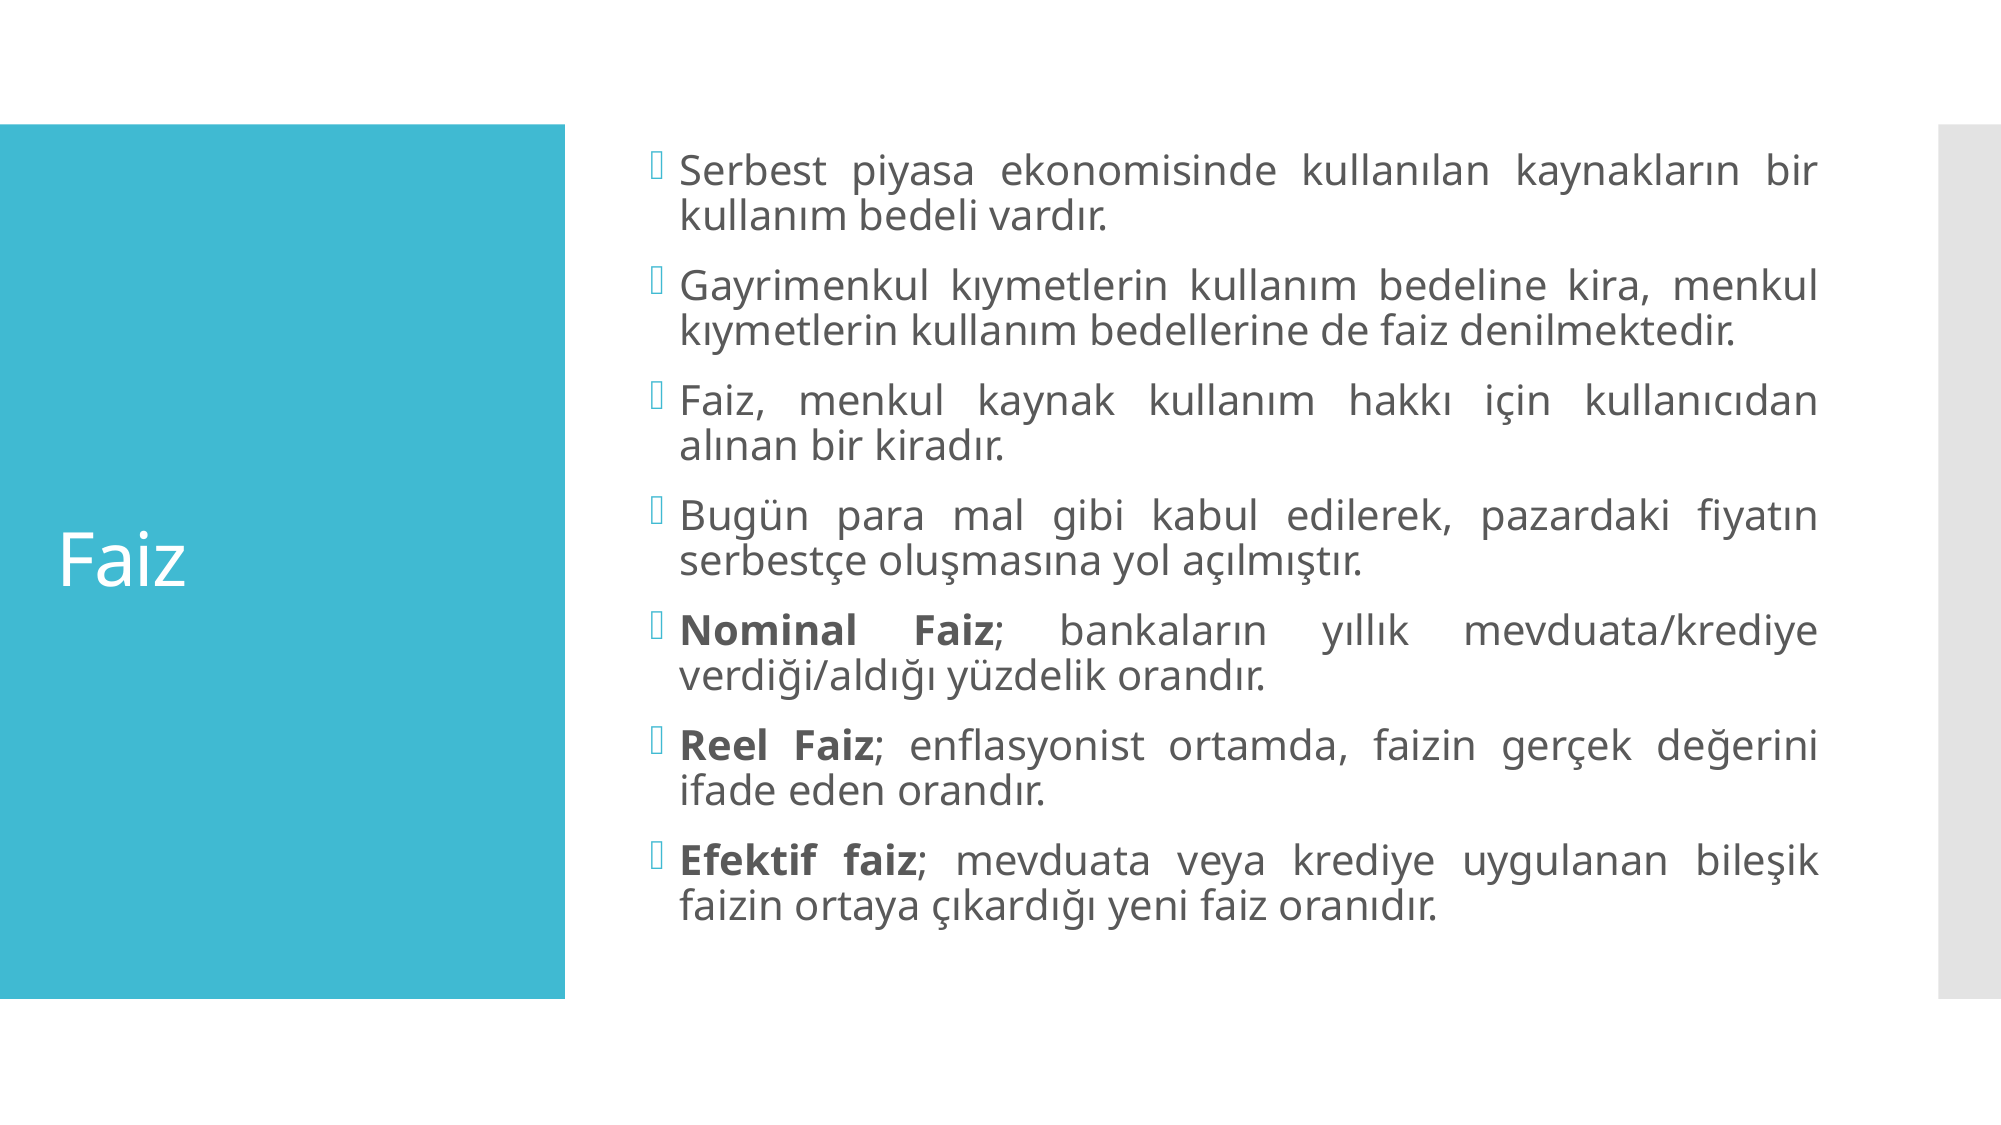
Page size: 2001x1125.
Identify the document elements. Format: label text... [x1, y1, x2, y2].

title Faiz [41, 184, 525, 940]
list Serbest piyasa ekonomisinde kullanılan kaynakların bir kullanım bedeli vardır. Gayrimenkul kıymetlerin kullanım bedeline kira, menkul kıymetlerin kullanım bedellerine de faiz denilmektedir. Faiz, menkul kaynak kullanım hakkı için kullanıcıdan alınan bir kiradır. Bugün para mal gibi kabul edilerek, pazardaki fiyatın serbestçe oluşmasına yol açılmıştır. Nominal Faiz; bankaların yıllık mevduata/krediye verdiği/aldığı yüzdelik orandır. Reel Faiz; enflasyonist ortamda, faizin gerçek değerini ifade eden orandır. Efektif faiz; mevduata veya krediye uygulanan bileşik faizin ortaya çıkardığı yeni faiz oranıdır. [634, 141, 1835, 982]
